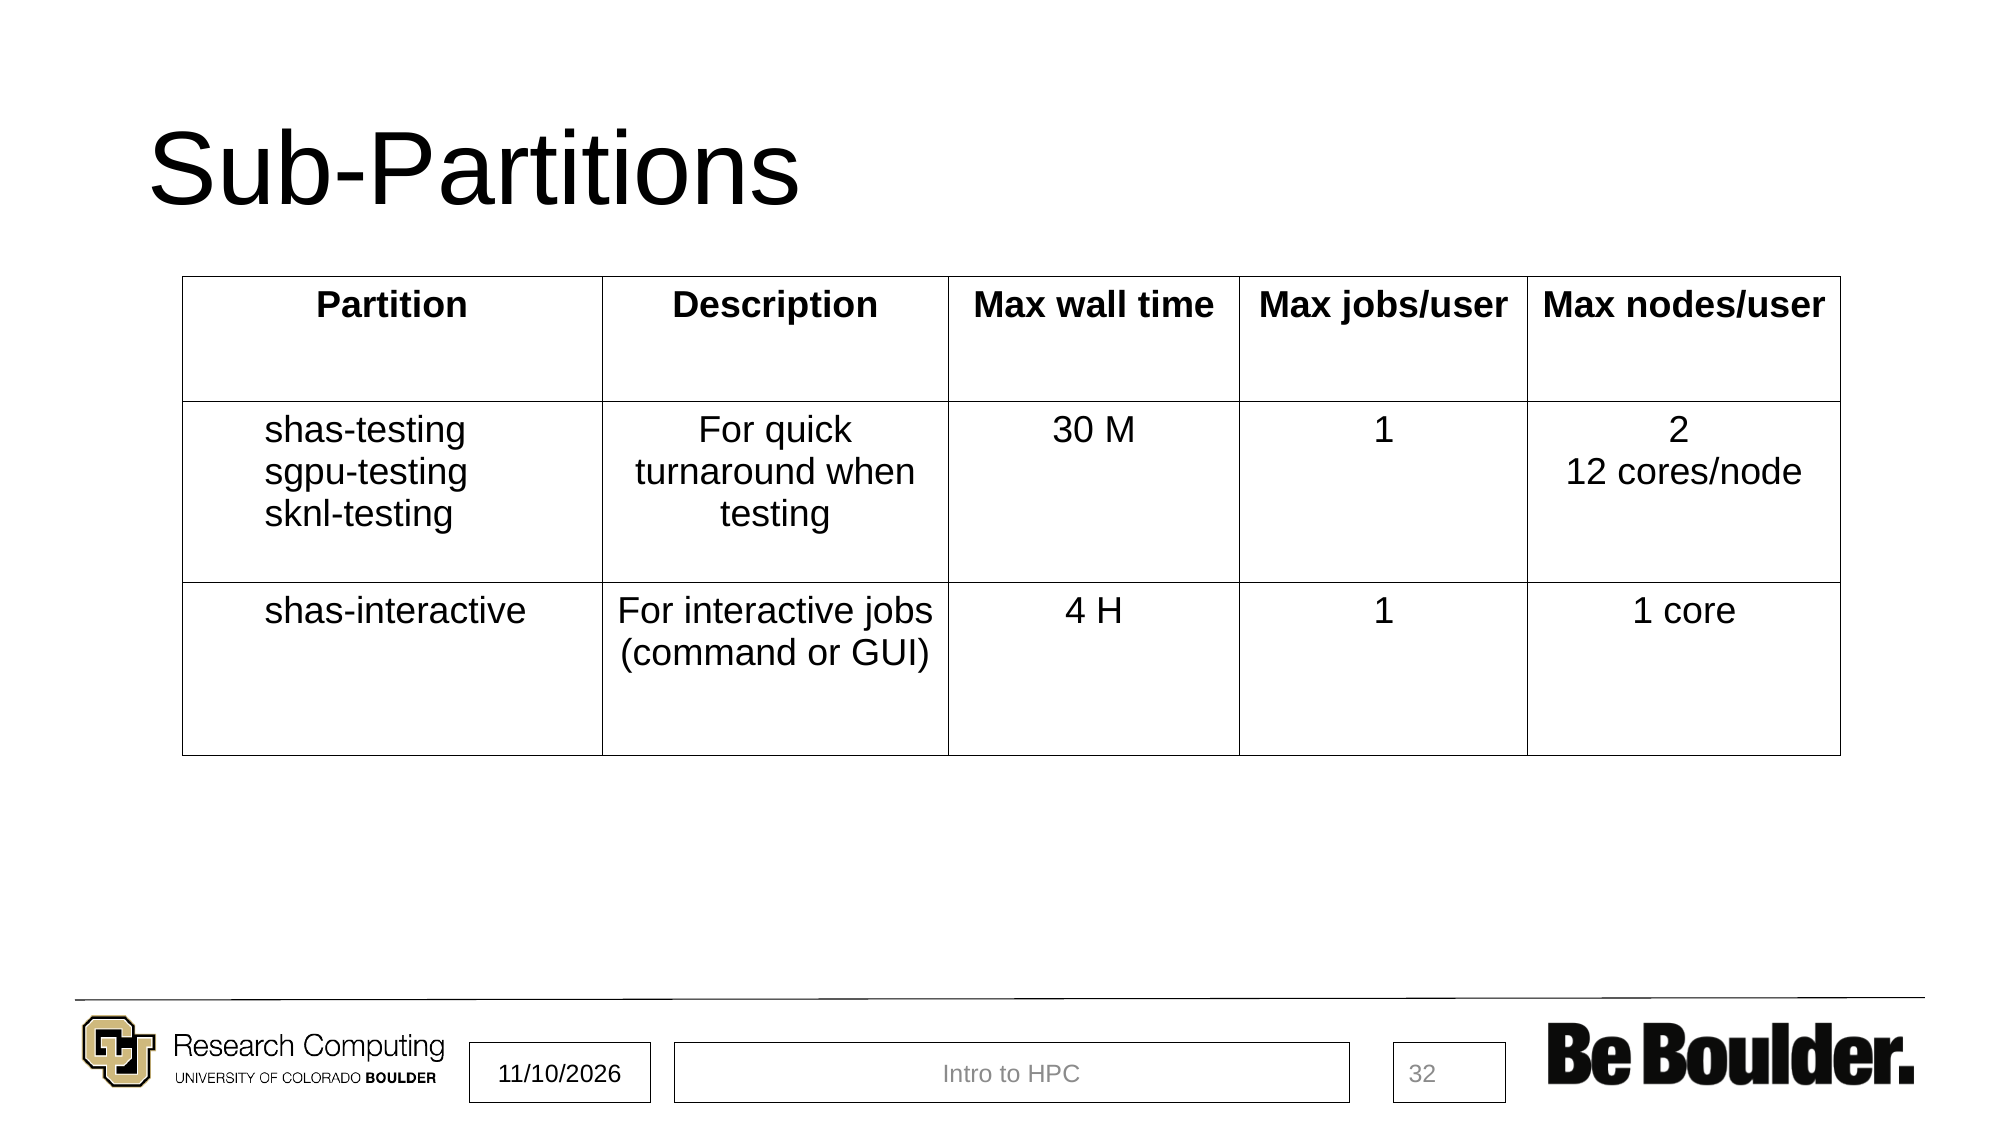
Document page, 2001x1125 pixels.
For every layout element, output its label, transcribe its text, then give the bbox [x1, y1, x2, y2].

table_cell 4 H [949, 583, 1239, 755]
slide_number 32 [1393, 1042, 1506, 1103]
table_header Description [603, 277, 948, 401]
table_cell 1 [1240, 583, 1527, 755]
table_header Max nodes/user [1528, 277, 1840, 401]
table_cell For interactive jobs (command or GUI) [603, 583, 948, 755]
footer Intro to HPC [674, 1042, 1350, 1103]
table_header Max jobs/user [1240, 277, 1527, 401]
picture [1524, 1015, 1938, 1088]
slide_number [469, 1042, 651, 1103]
table_header Partition [183, 277, 602, 401]
table_cell 1 core [1528, 583, 1840, 755]
table_cell 30 M [949, 402, 1239, 582]
table_cell 1 [1240, 402, 1527, 582]
table_cell shas-testing sgpu-testing sknl-testing [183, 402, 602, 582]
table_cell 2 12 cores/node [1528, 402, 1840, 582]
title Sub-Partitions [132, 62, 1858, 280]
table_header Max wall time [949, 277, 1239, 401]
table_cell shas-interactive [183, 583, 602, 755]
table_cell For quick turnaround when testing [603, 402, 948, 582]
picture [81, 1015, 444, 1088]
